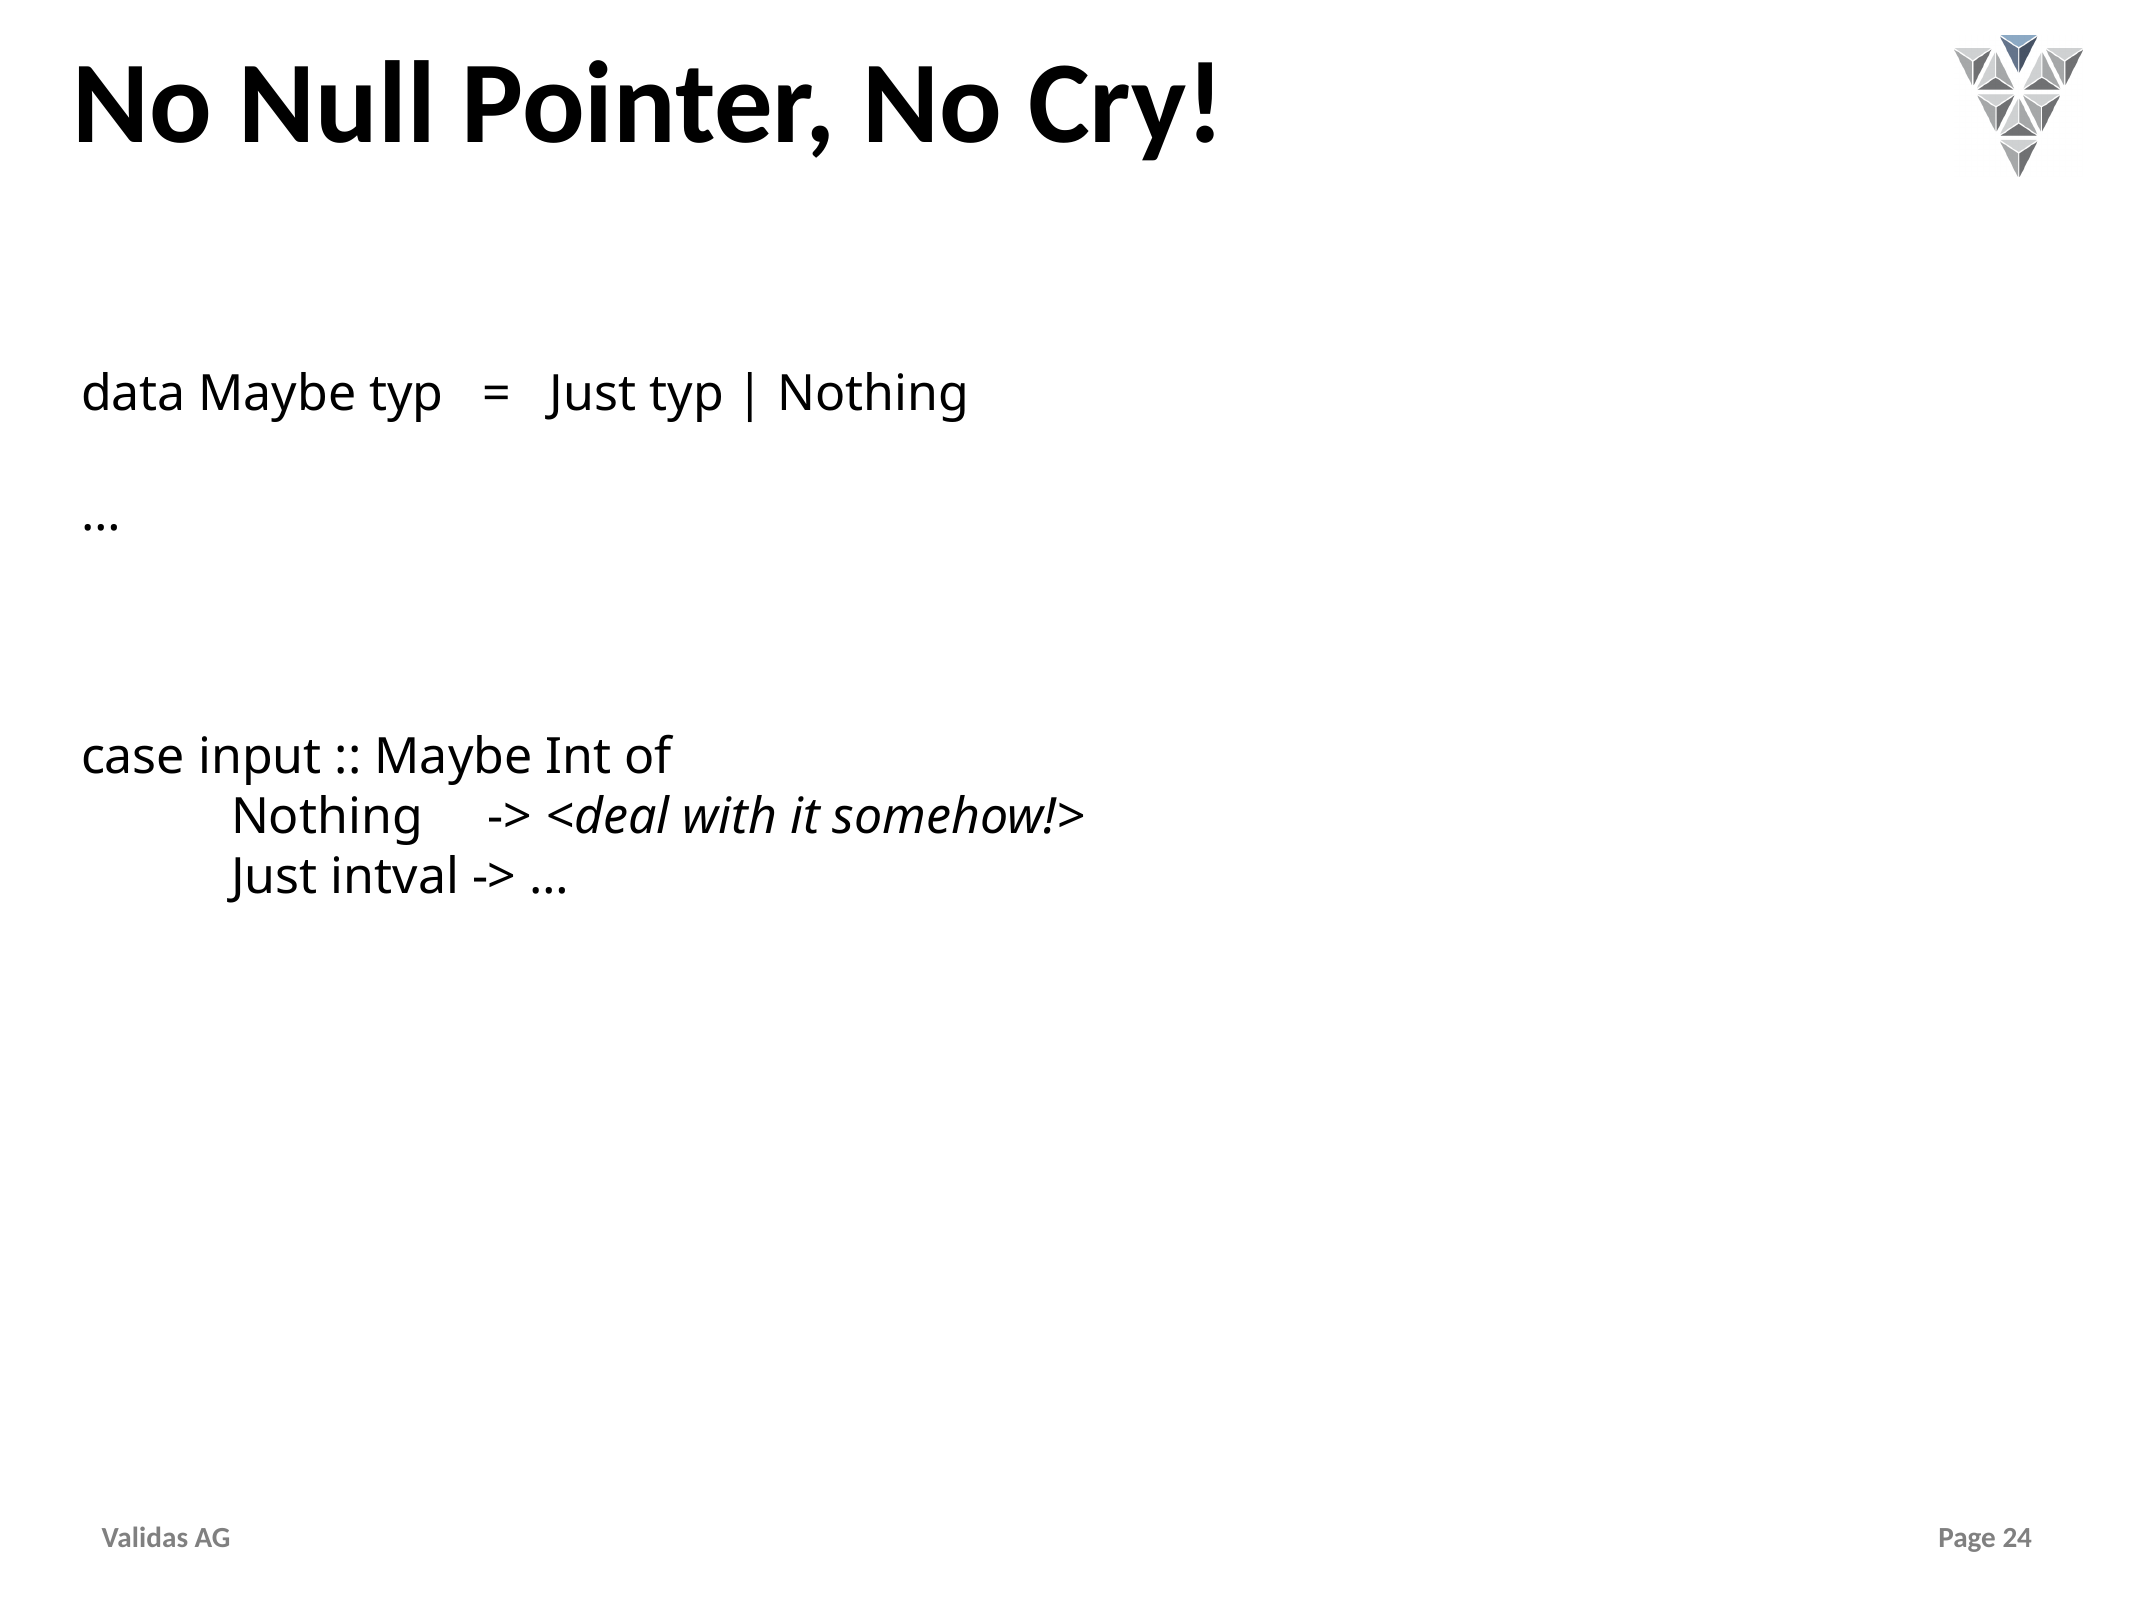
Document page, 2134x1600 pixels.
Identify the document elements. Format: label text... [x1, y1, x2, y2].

picture [1954, 35, 2083, 177]
text_box case input :: Maybe Int of Nothing -> <deal with it somehow!> Just intval -> … [66, 715, 2054, 971]
title No Null Pointer, No Cry! [72, 15, 1835, 170]
text_box data Maybe typ = Just typ | Nothing … [66, 353, 2054, 549]
